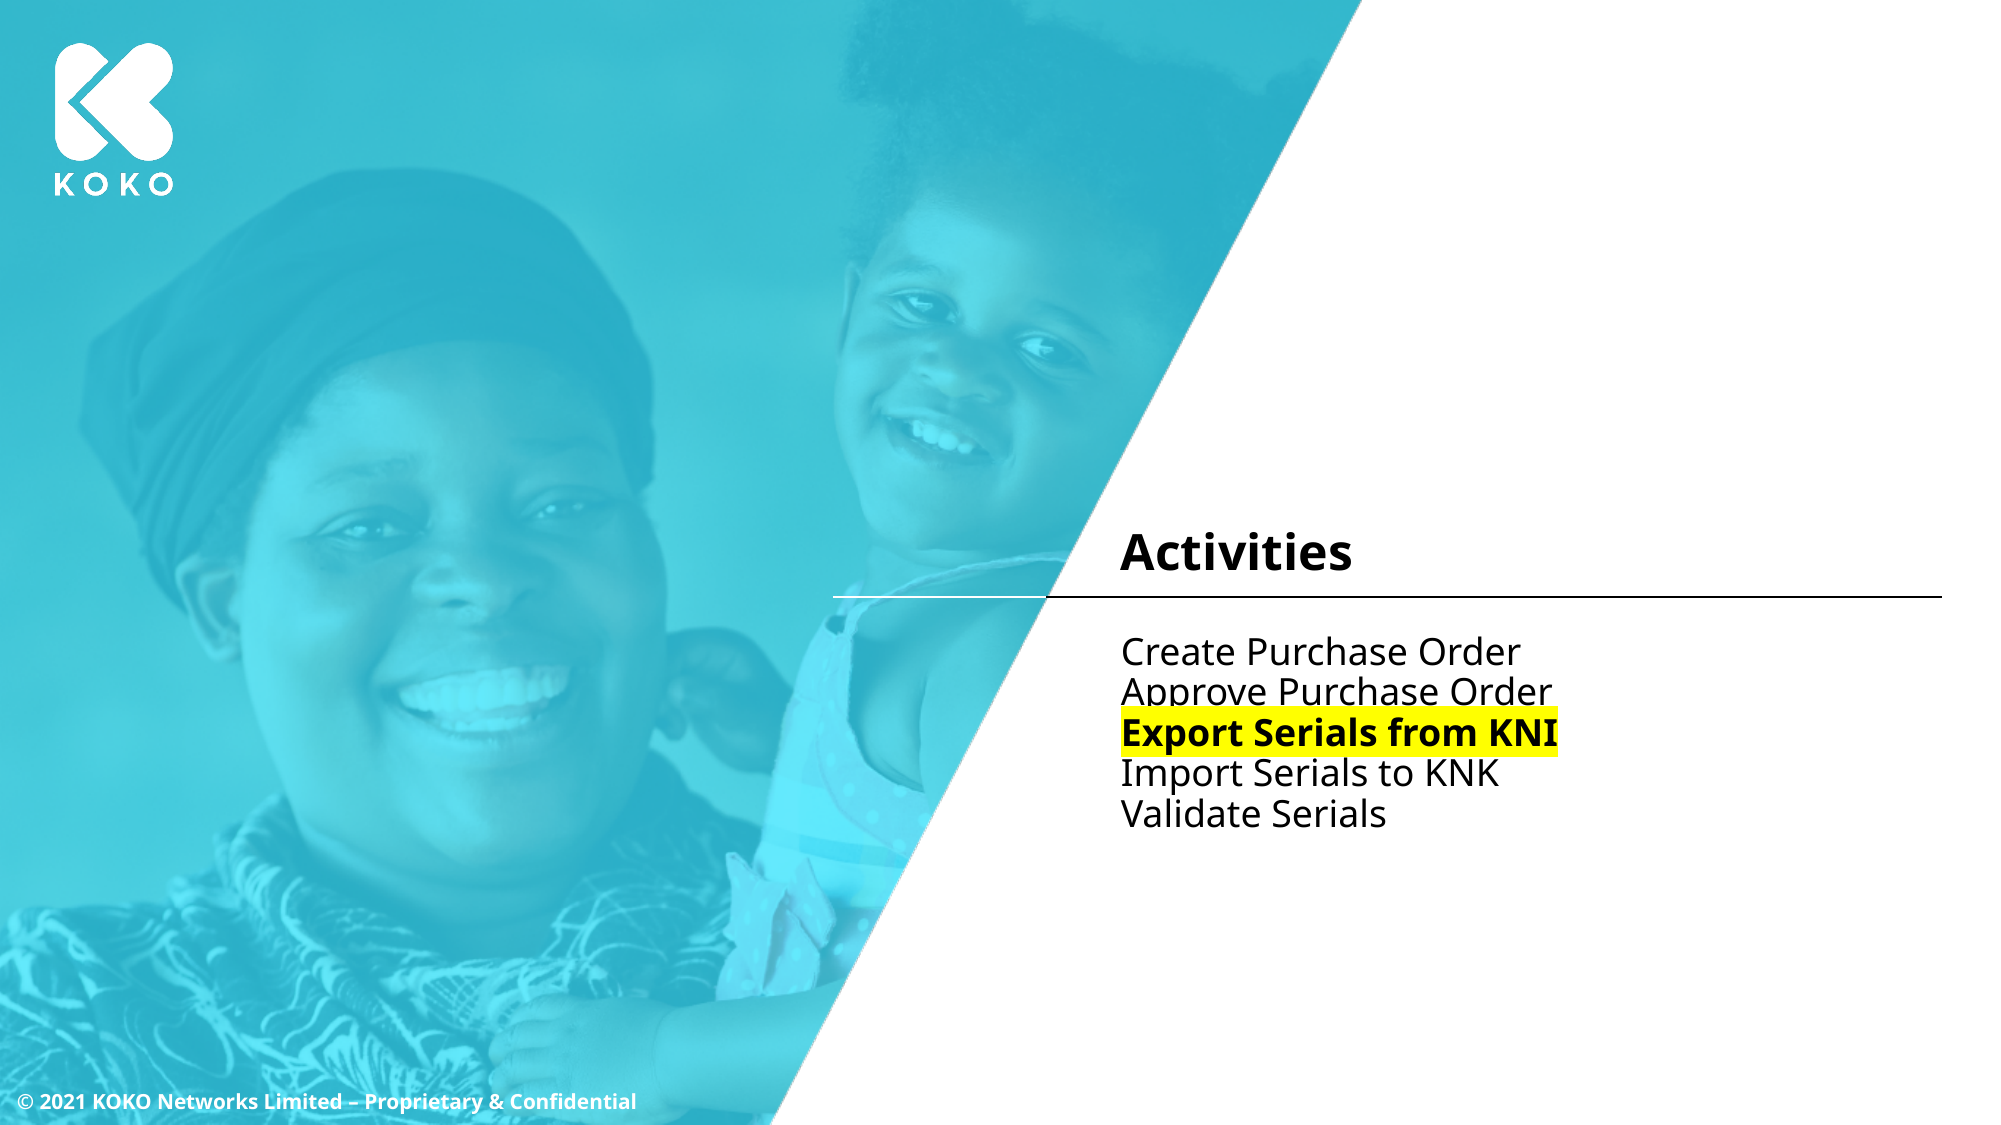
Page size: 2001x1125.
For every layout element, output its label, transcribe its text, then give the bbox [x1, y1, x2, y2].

title Activities [1105, 492, 1942, 616]
subtitle Create Purchase Order Approve Purchase Order Export Serials from KNI Import Serials to KNK Validate Serials [1105, 625, 1942, 884]
picture [0, 0, 2000, 1125]
